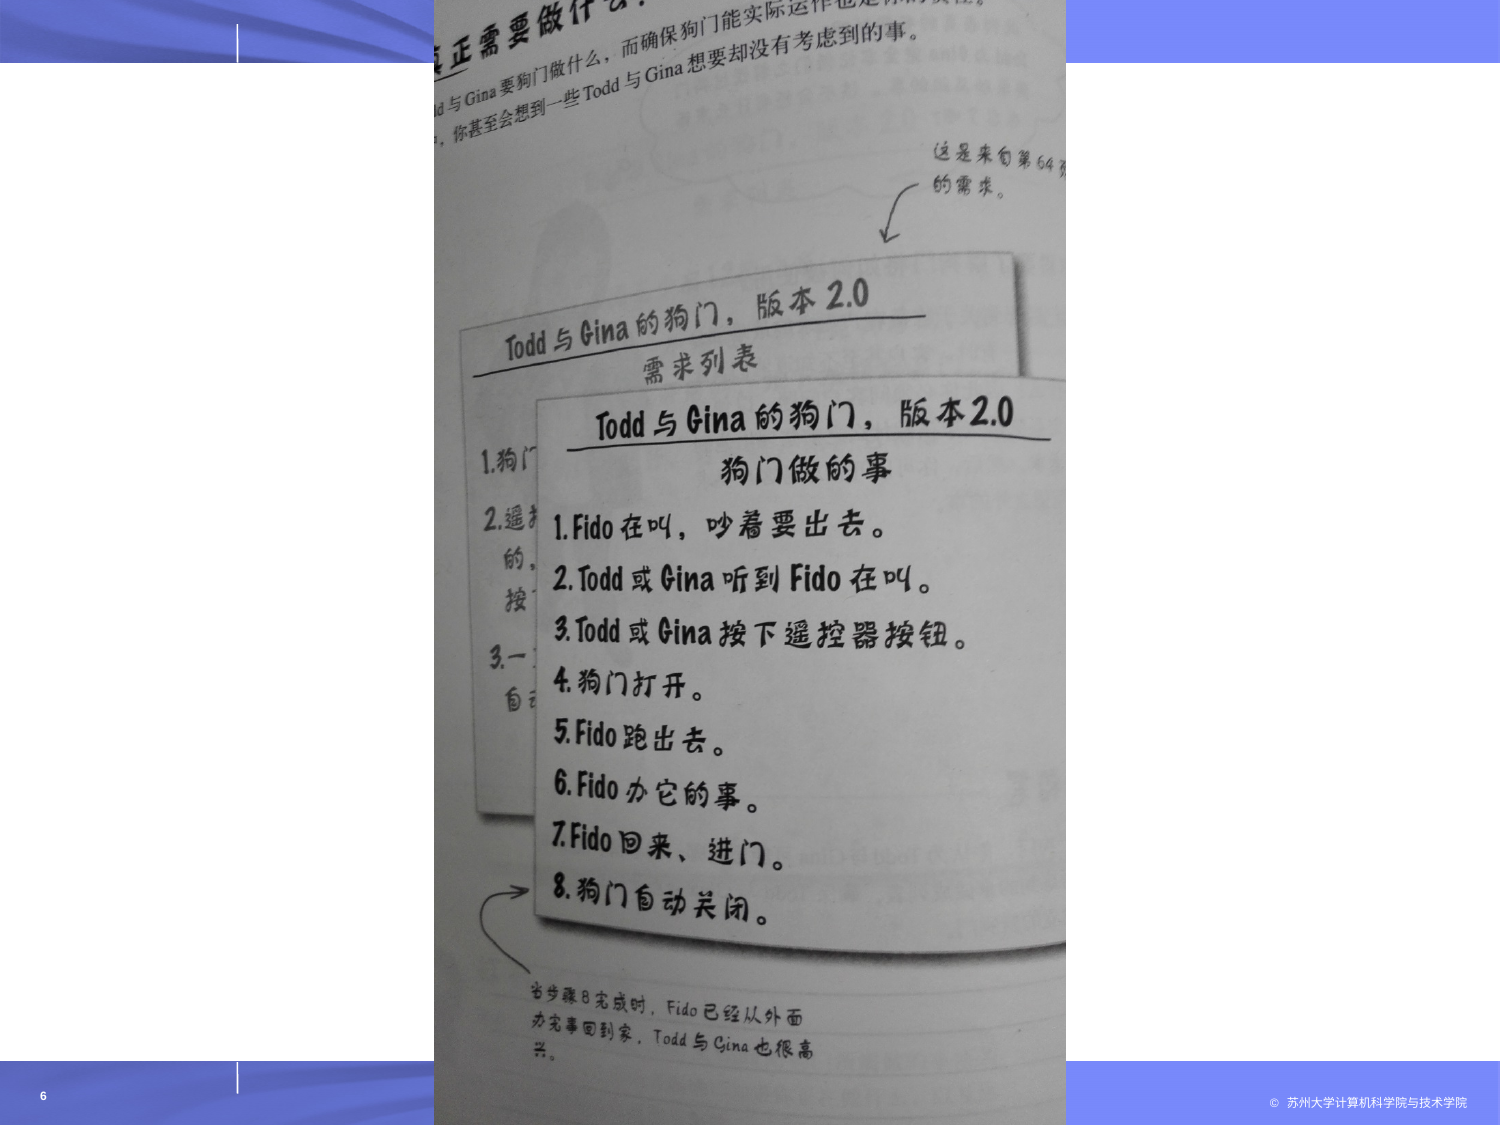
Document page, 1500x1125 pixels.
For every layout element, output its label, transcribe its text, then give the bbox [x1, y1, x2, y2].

slide_number 6 [25, 1066, 191, 1120]
picture [0, 0, 1500, 1125]
